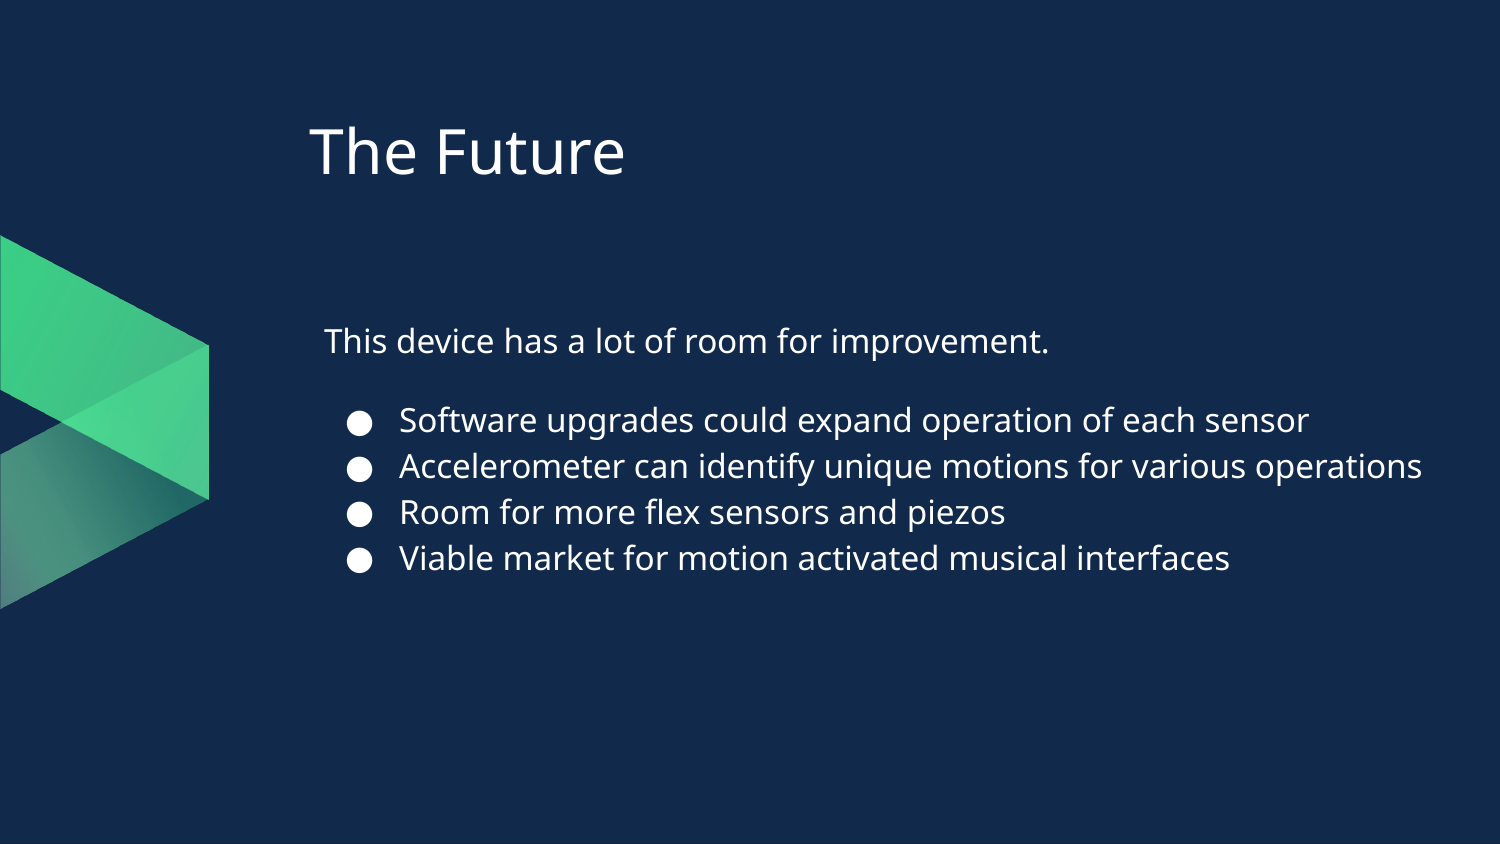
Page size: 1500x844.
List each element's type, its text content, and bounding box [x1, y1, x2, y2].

picture [0, 165, 209, 679]
title The Future [294, 81, 1206, 203]
list This device has a lot of room for improvement. Software upgrades could expand operation of each sensor Accelerometer can identify unique motions for various operations Room for more flex sensors and piezos Viable market for motion activated musical interfaces [309, 299, 1449, 750]
